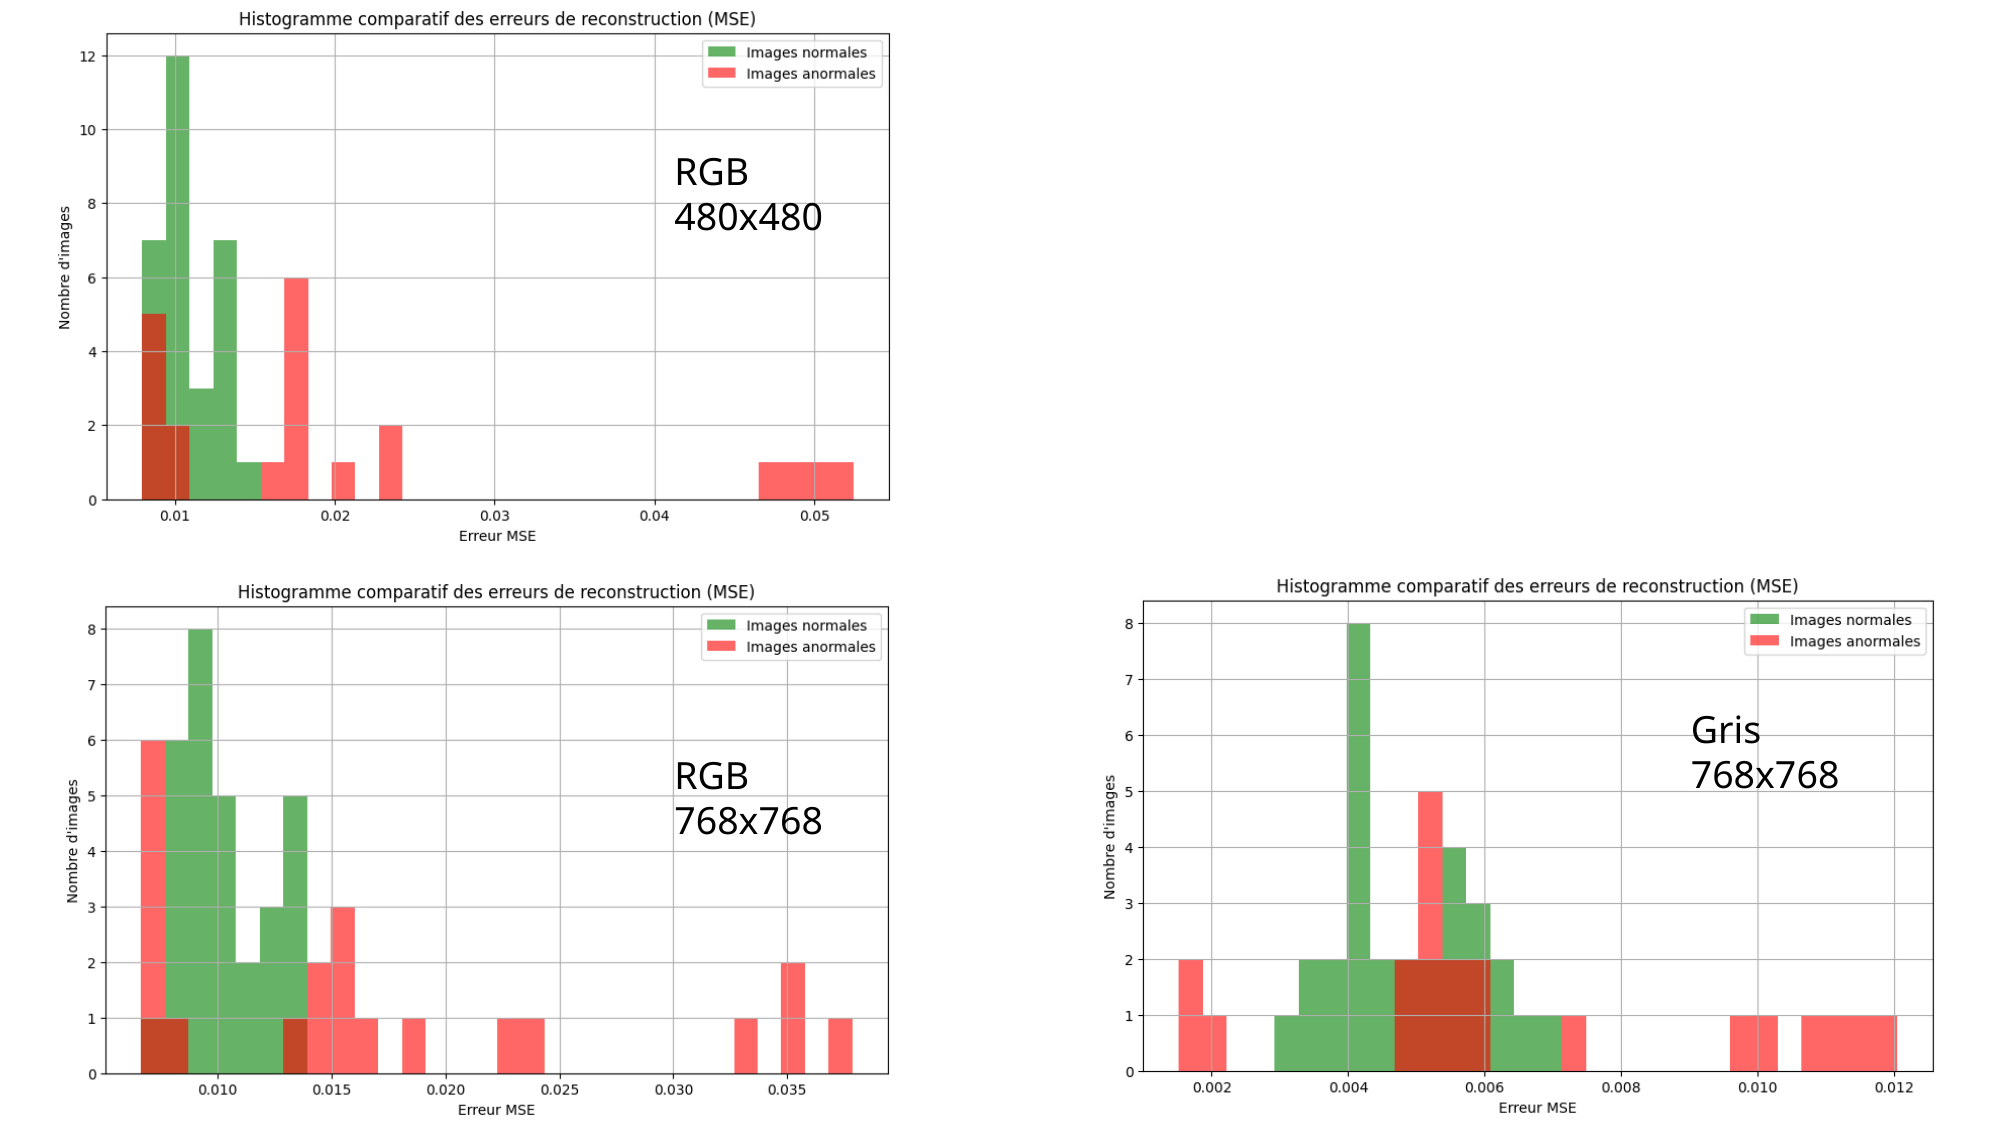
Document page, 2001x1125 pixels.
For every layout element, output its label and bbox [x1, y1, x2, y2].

picture [1093, 567, 1943, 1125]
picture [49, 0, 899, 554]
picture [57, 574, 899, 1125]
